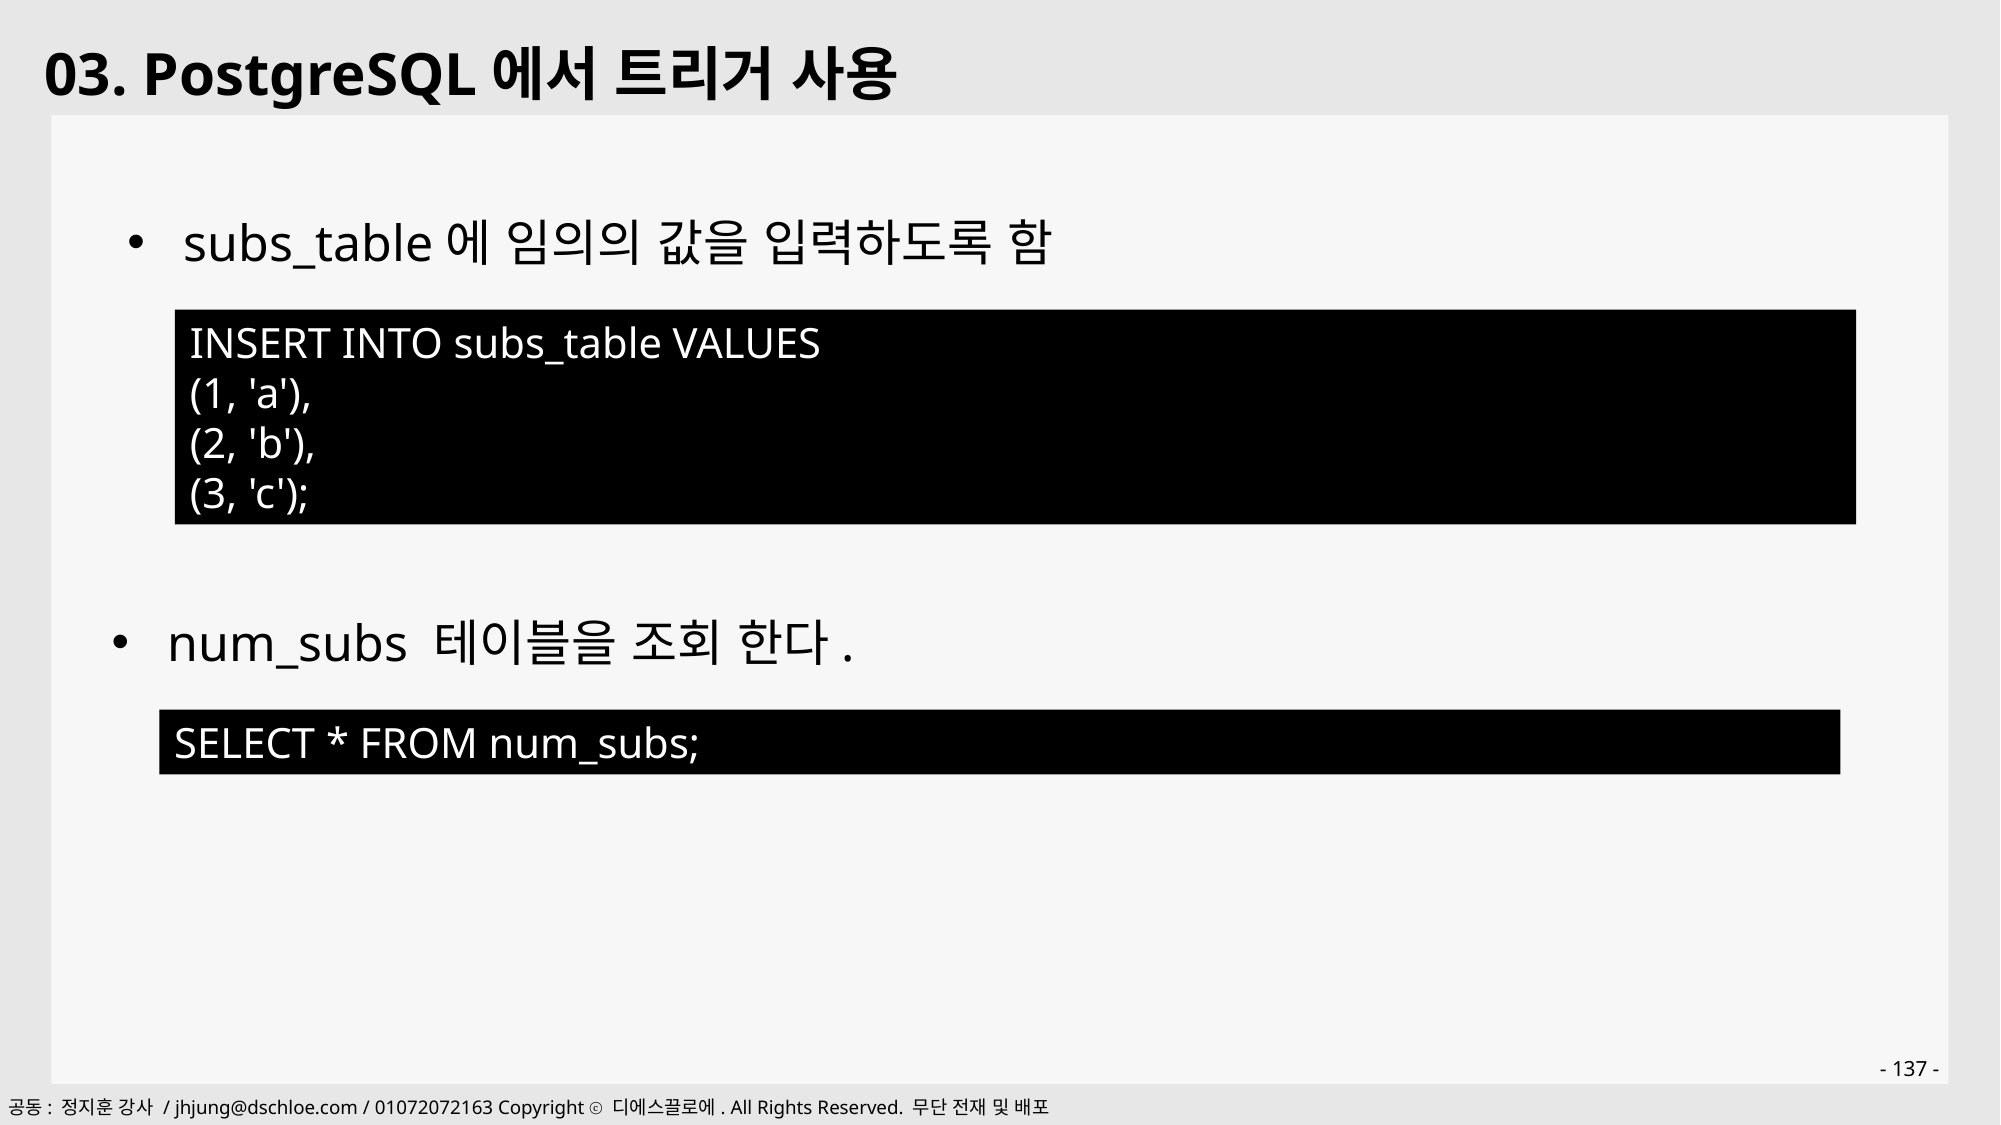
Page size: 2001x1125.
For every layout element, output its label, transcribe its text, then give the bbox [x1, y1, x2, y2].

slide_number - 137 - [1504, 1039, 1955, 1100]
text_box num_subs 테이블을 조회 한다. [96, 604, 1939, 679]
text_box 03. PostgreSQL에서 트리거 사용 [29, 30, 914, 115]
text_box SELECT * FROM num_subs; [159, 709, 1841, 775]
text_box INSERT INTO subs_table VALUES (1, 'a'), (2, 'b'), (3, 'c'); [174, 309, 1857, 525]
text_box subs_table에 임의의 값을 입력하도록 함 [112, 204, 1955, 279]
